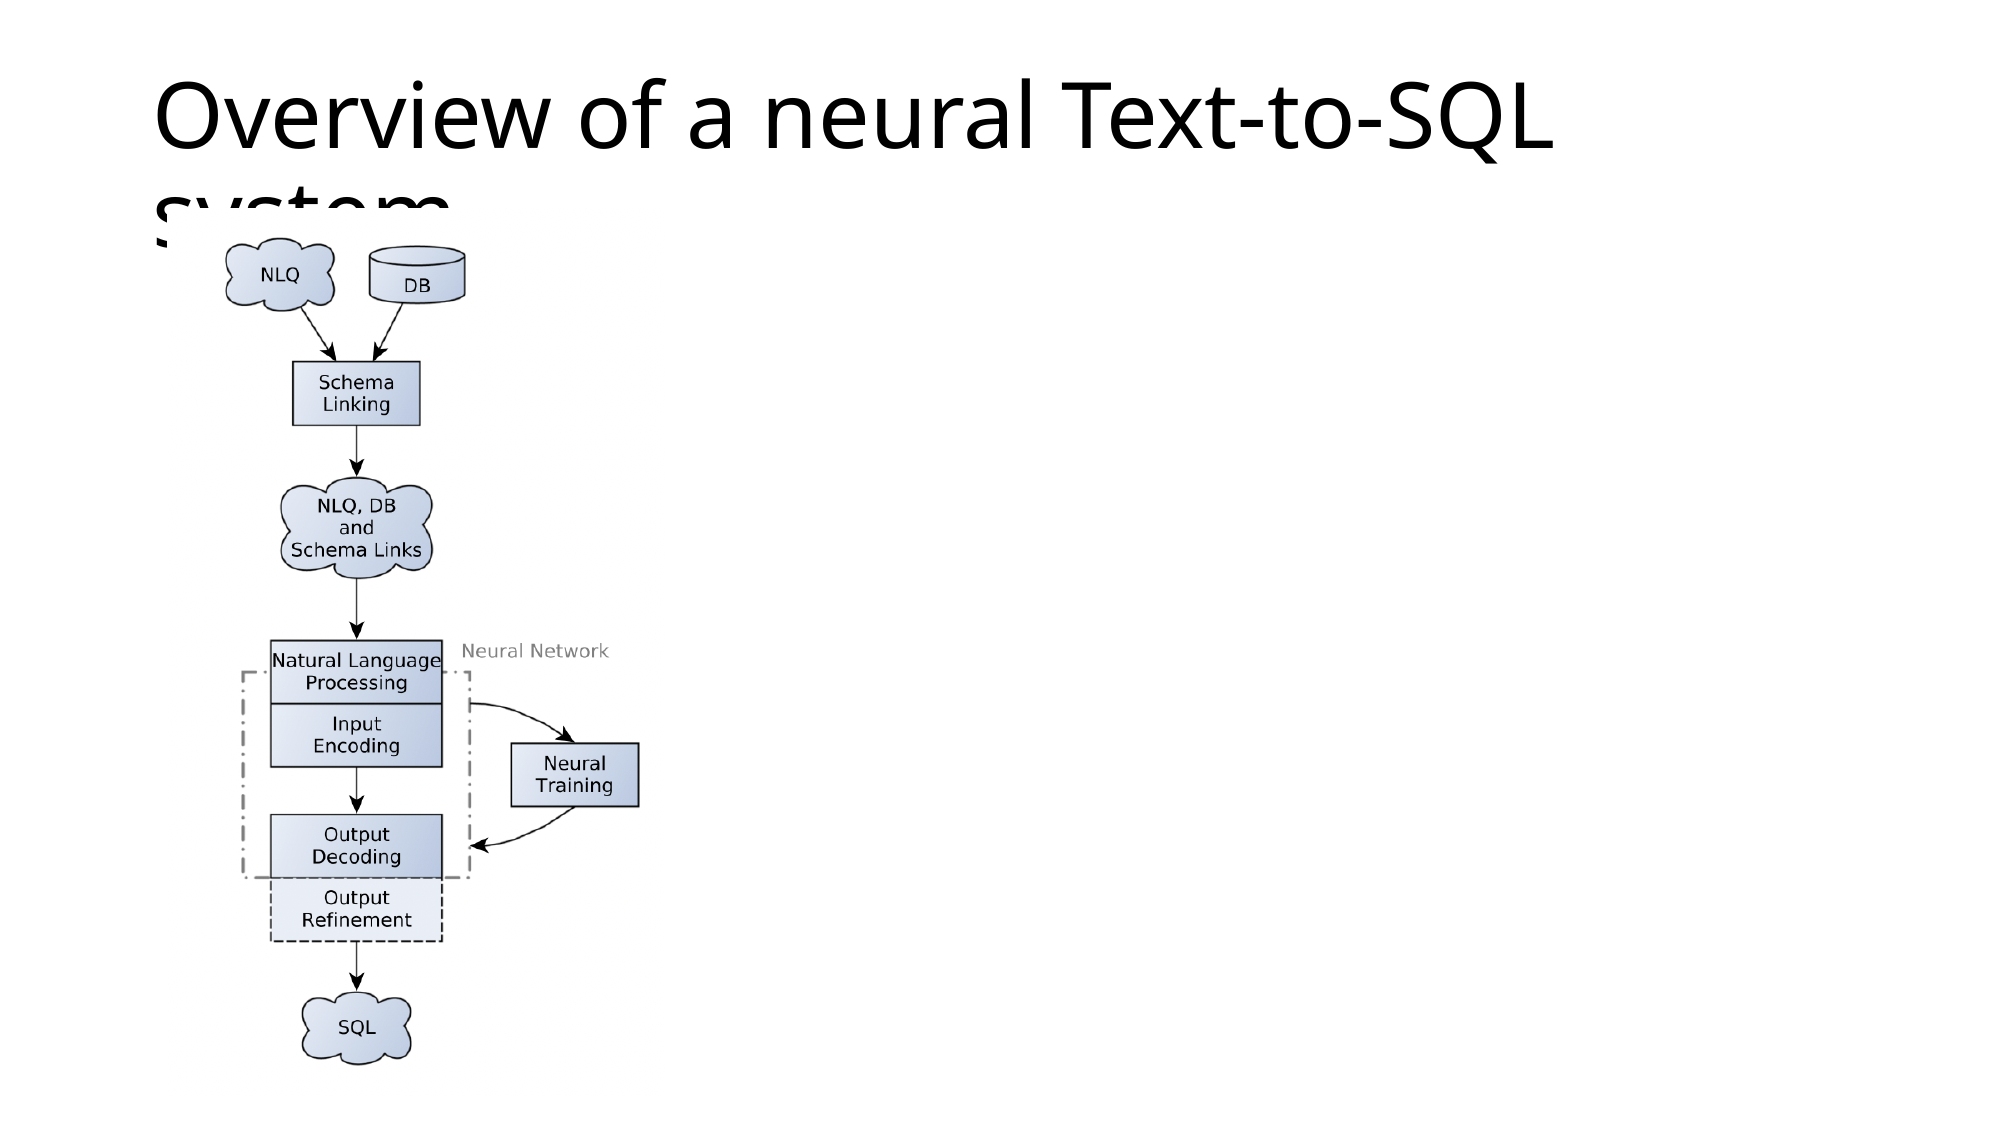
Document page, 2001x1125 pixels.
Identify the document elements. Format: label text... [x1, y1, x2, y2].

title Overview of a neural Text-to-SQL system [137, 59, 1863, 278]
picture [167, 207, 665, 1096]
